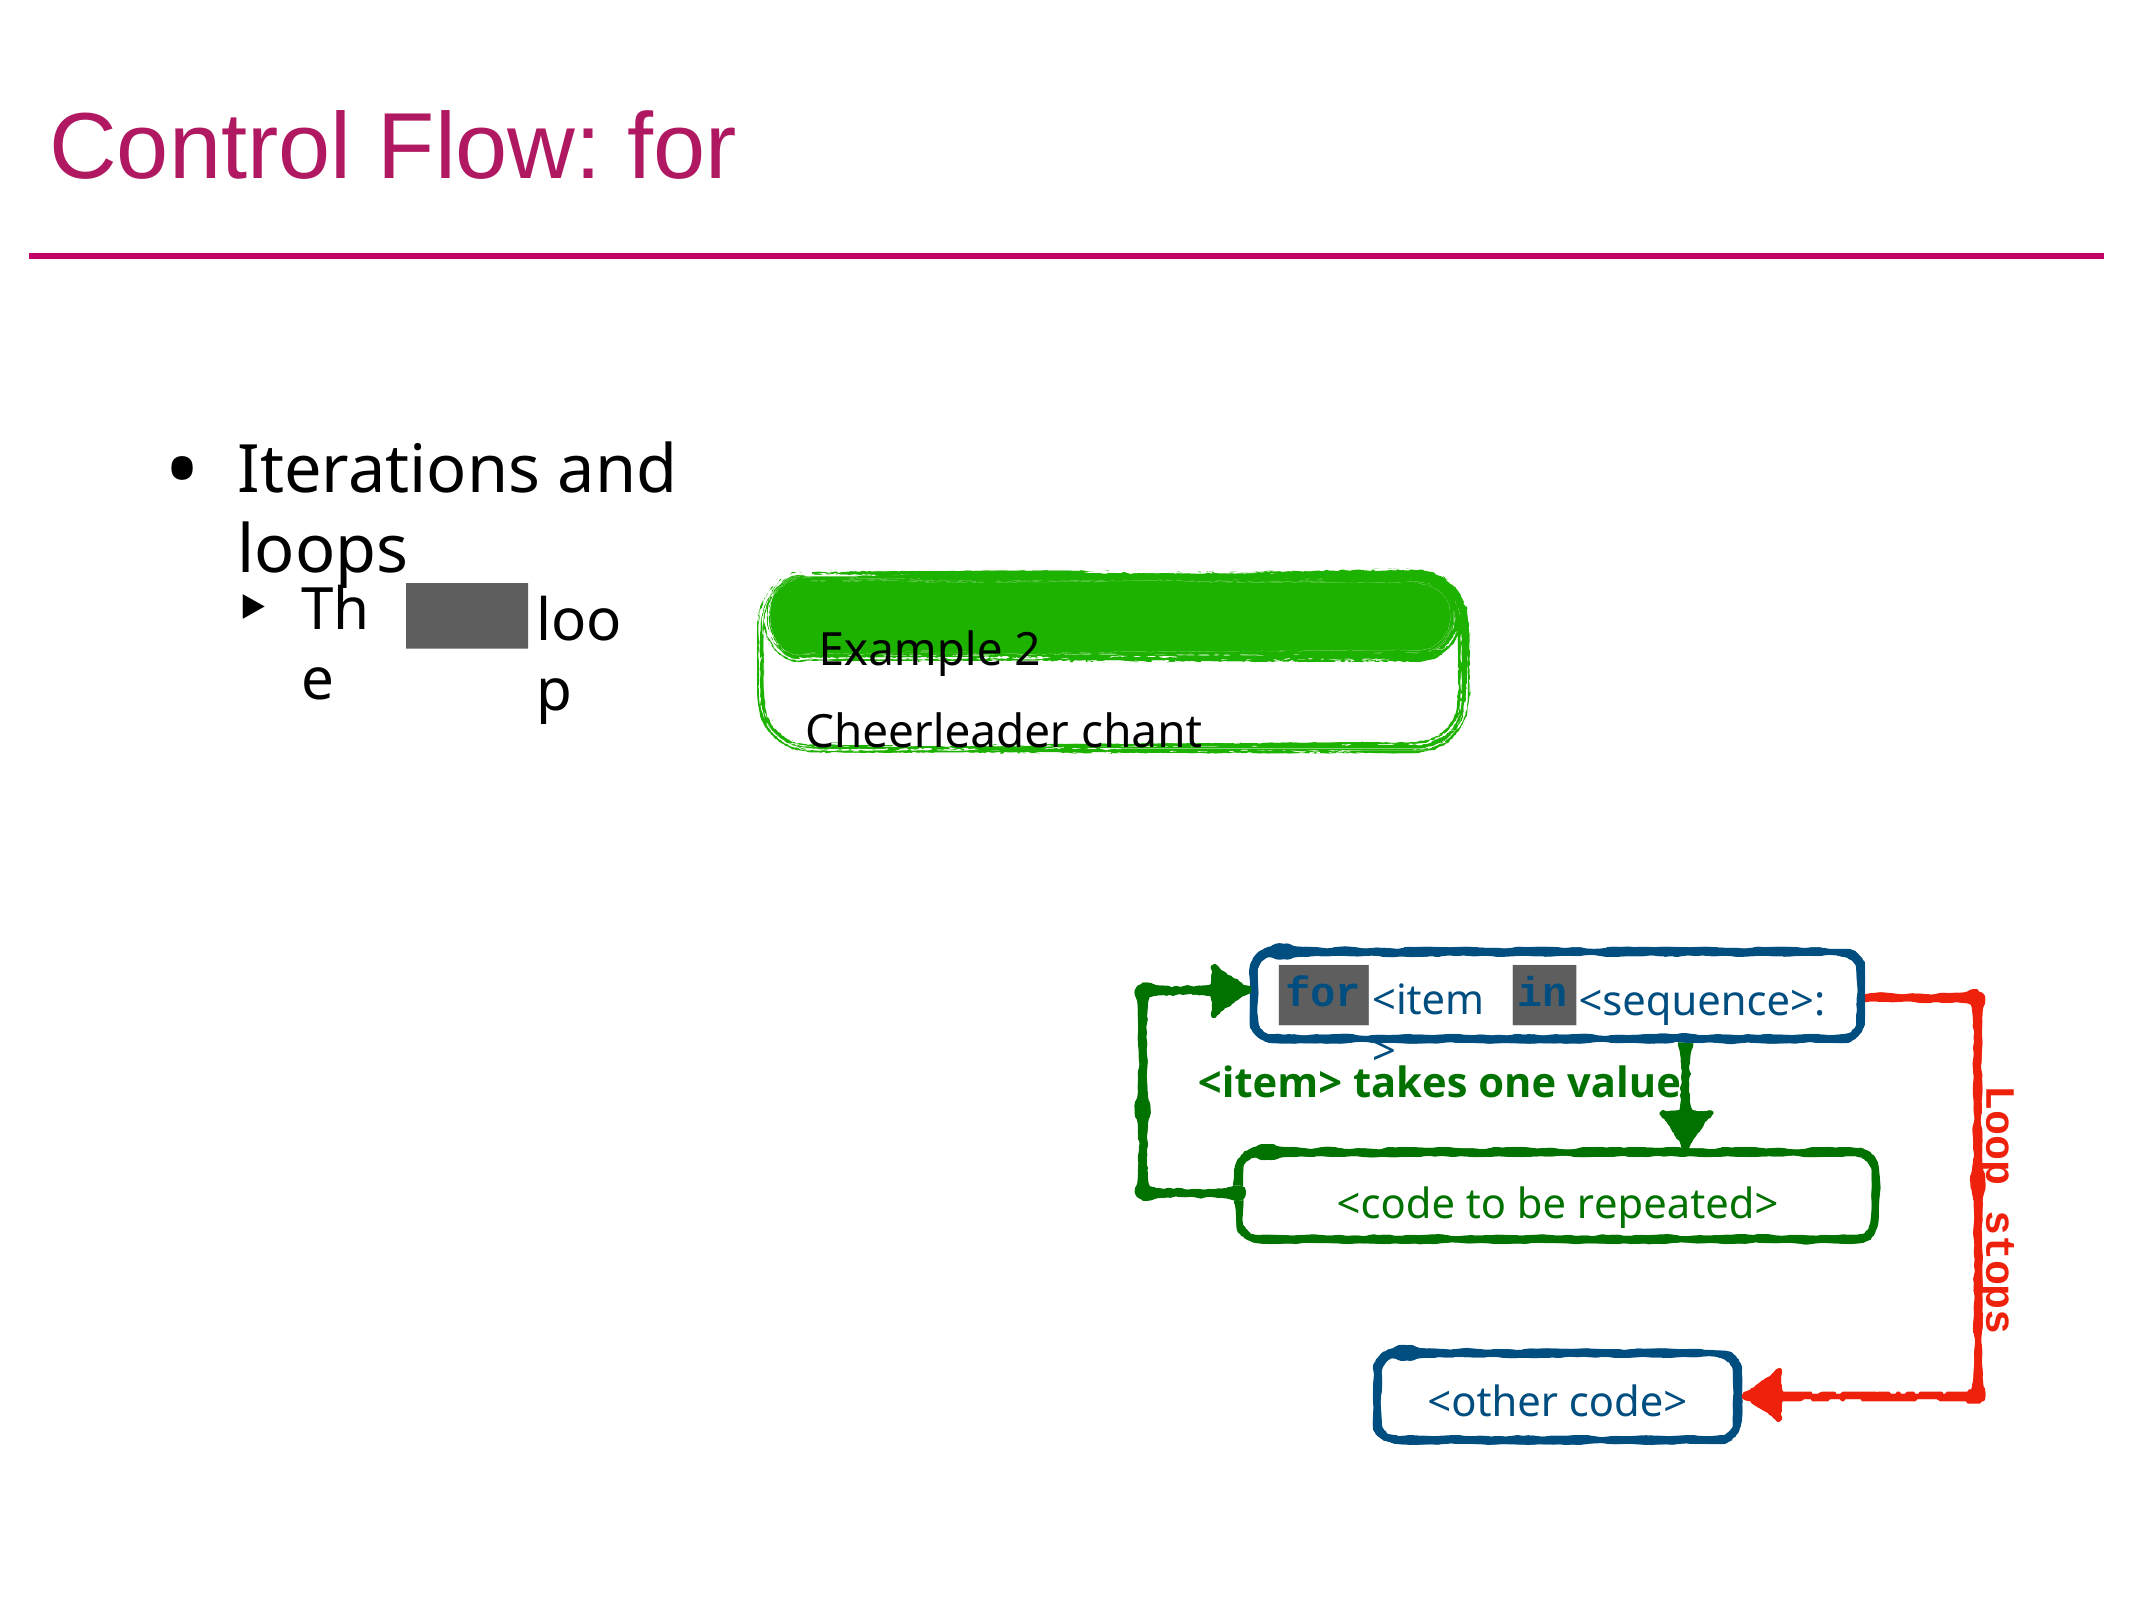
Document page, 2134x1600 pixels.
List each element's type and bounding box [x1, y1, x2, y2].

text_box [162, 426, 1471, 757]
text_box [1134, 943, 2029, 1445]
title [49, 85, 2084, 353]
